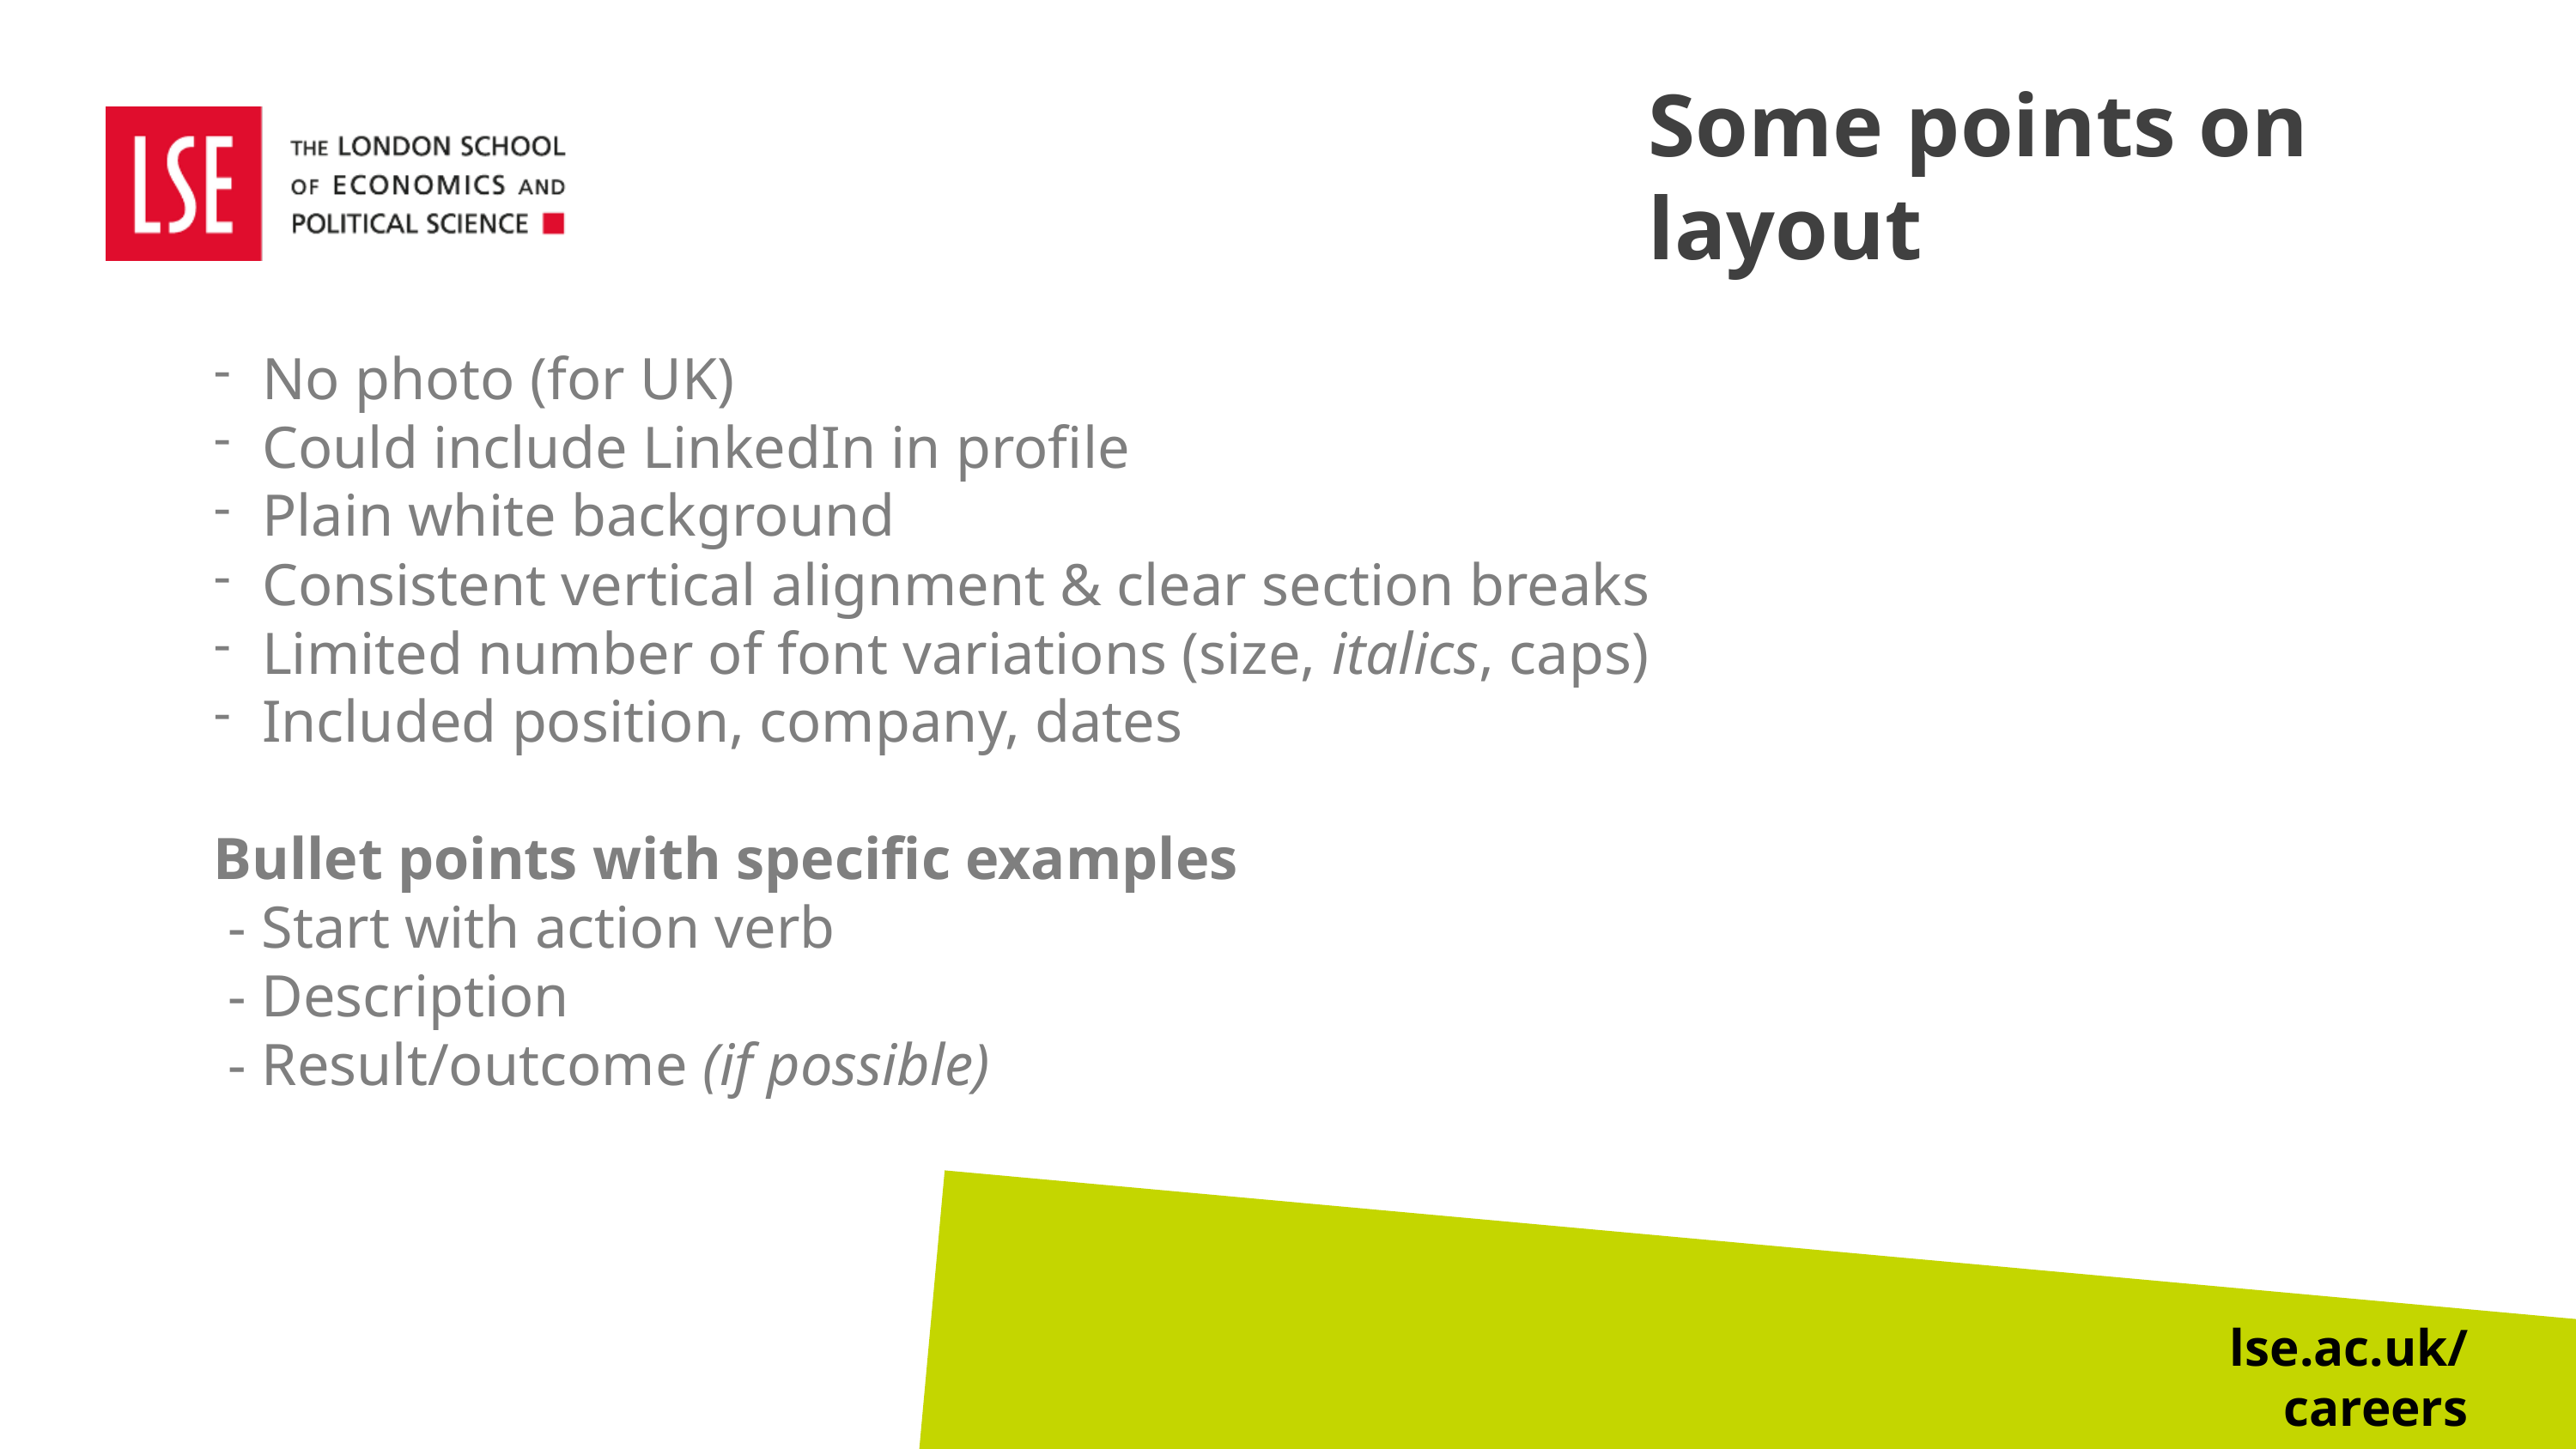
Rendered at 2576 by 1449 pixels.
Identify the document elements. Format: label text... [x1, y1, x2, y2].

text_box No photo (for UK)​ Could include LinkedIn in profile​ Plain white background​ Consistent vertical alignment & clear section breaks​ Limited number of font variations (size, italics, caps)​ Included position, company, dates​ Bullet points with specific examples​ - Start with action verb​ - Description​ - Result/outcome (if possible) [200, 335, 2376, 1104]
text_box Some points on layout [1635, 64, 2550, 283]
picture [106, 106, 586, 261]
